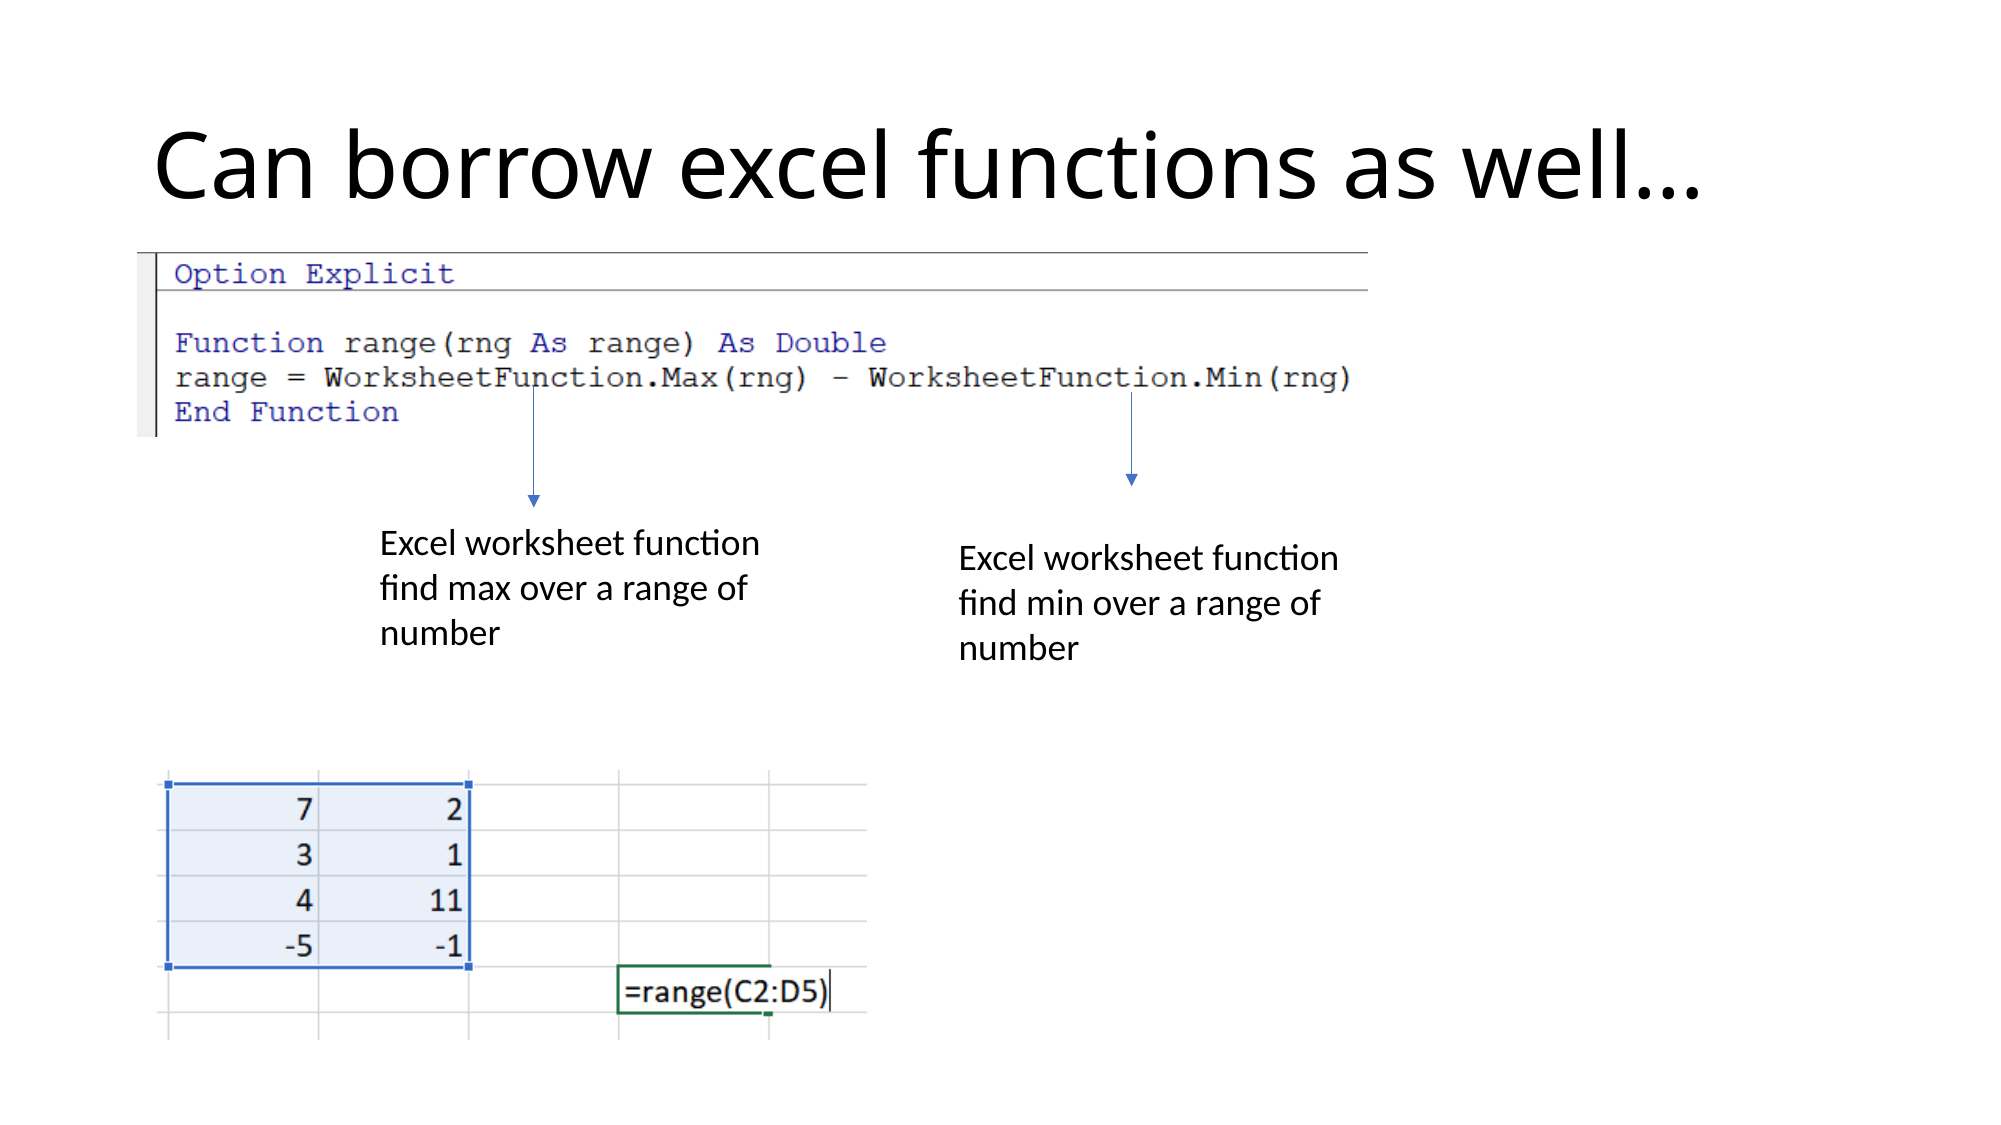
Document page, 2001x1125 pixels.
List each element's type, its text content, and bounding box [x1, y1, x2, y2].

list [137, 252, 1368, 437]
text_box Excel worksheet function find max over a range of number [365, 510, 826, 661]
picture [157, 770, 867, 1040]
text_box Excel worksheet function find min over a range of number [943, 525, 1405, 676]
title Can borrow excel functions as well… [137, 59, 1863, 278]
